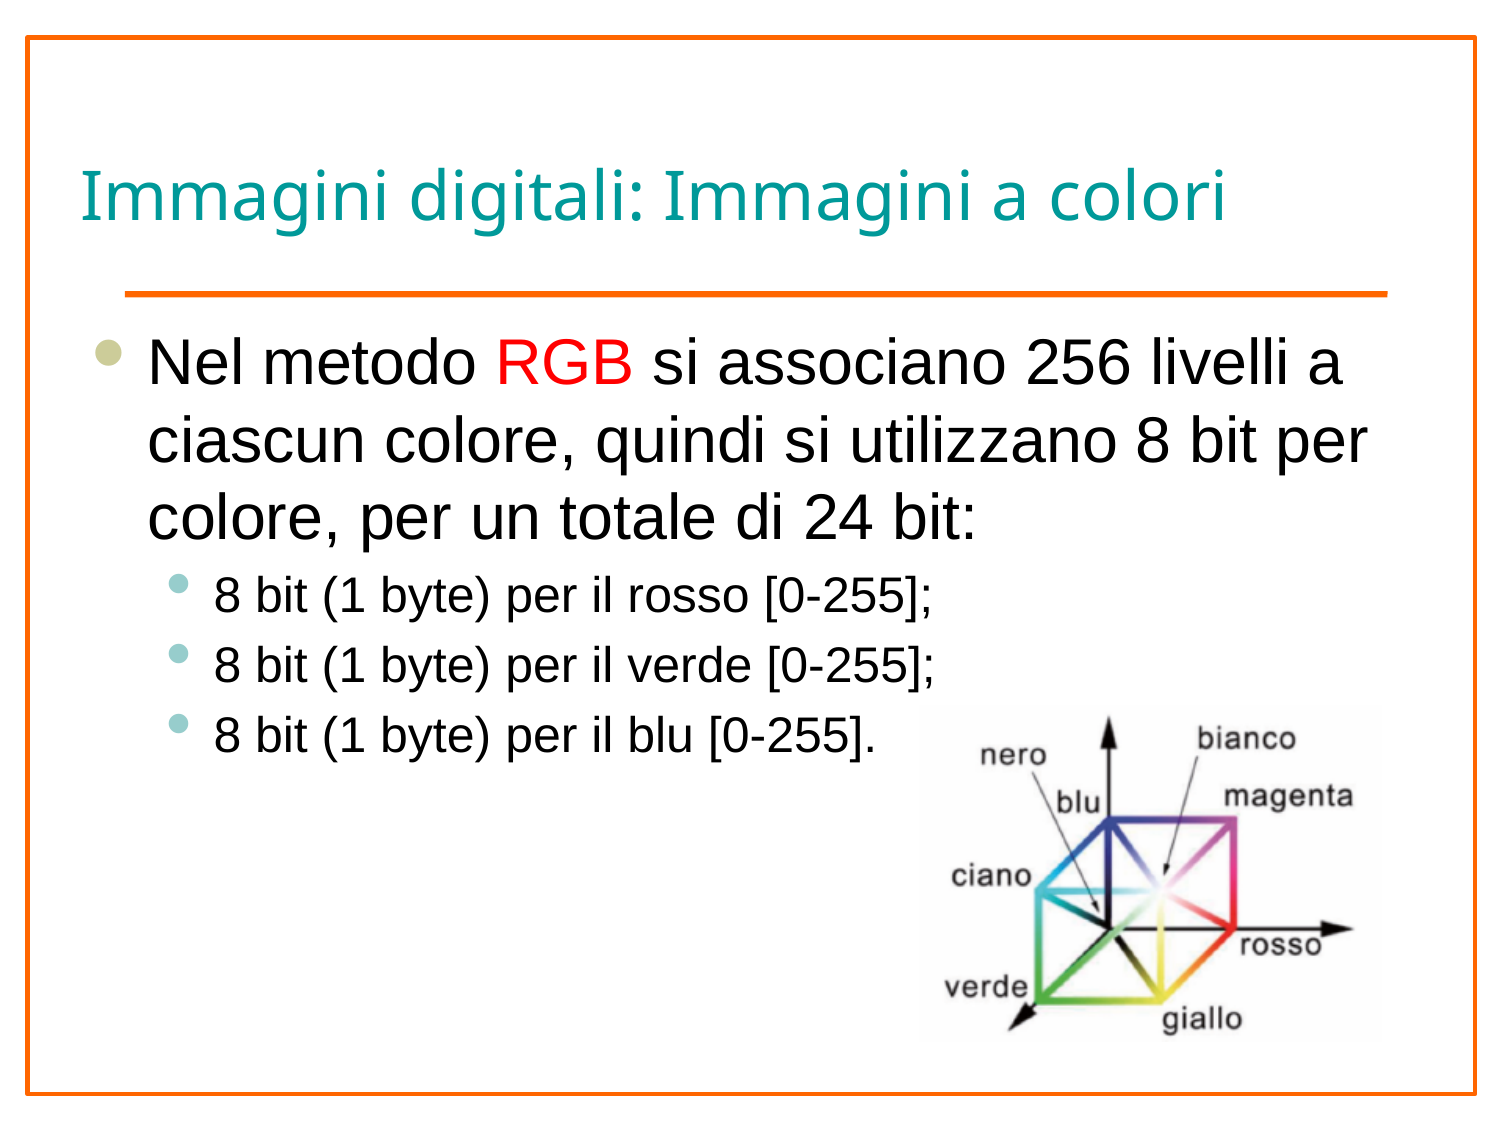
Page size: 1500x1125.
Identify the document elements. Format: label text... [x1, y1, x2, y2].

picture [915, 703, 1422, 1042]
list Nel metodo RGB si associano 256 livelli a ciascun colore, quindi si utilizzano 8 bit per colore, per un totale di 24 bit: 8 bit (1 byte) per il rosso [0-255]; 8 bit (1 byte) per il verde [0-255]; 8 bit (1 byte) per il blu [0-255]. [76, 312, 1459, 1071]
title Immagini digitali: Immagini a colori [64, 54, 1459, 243]
